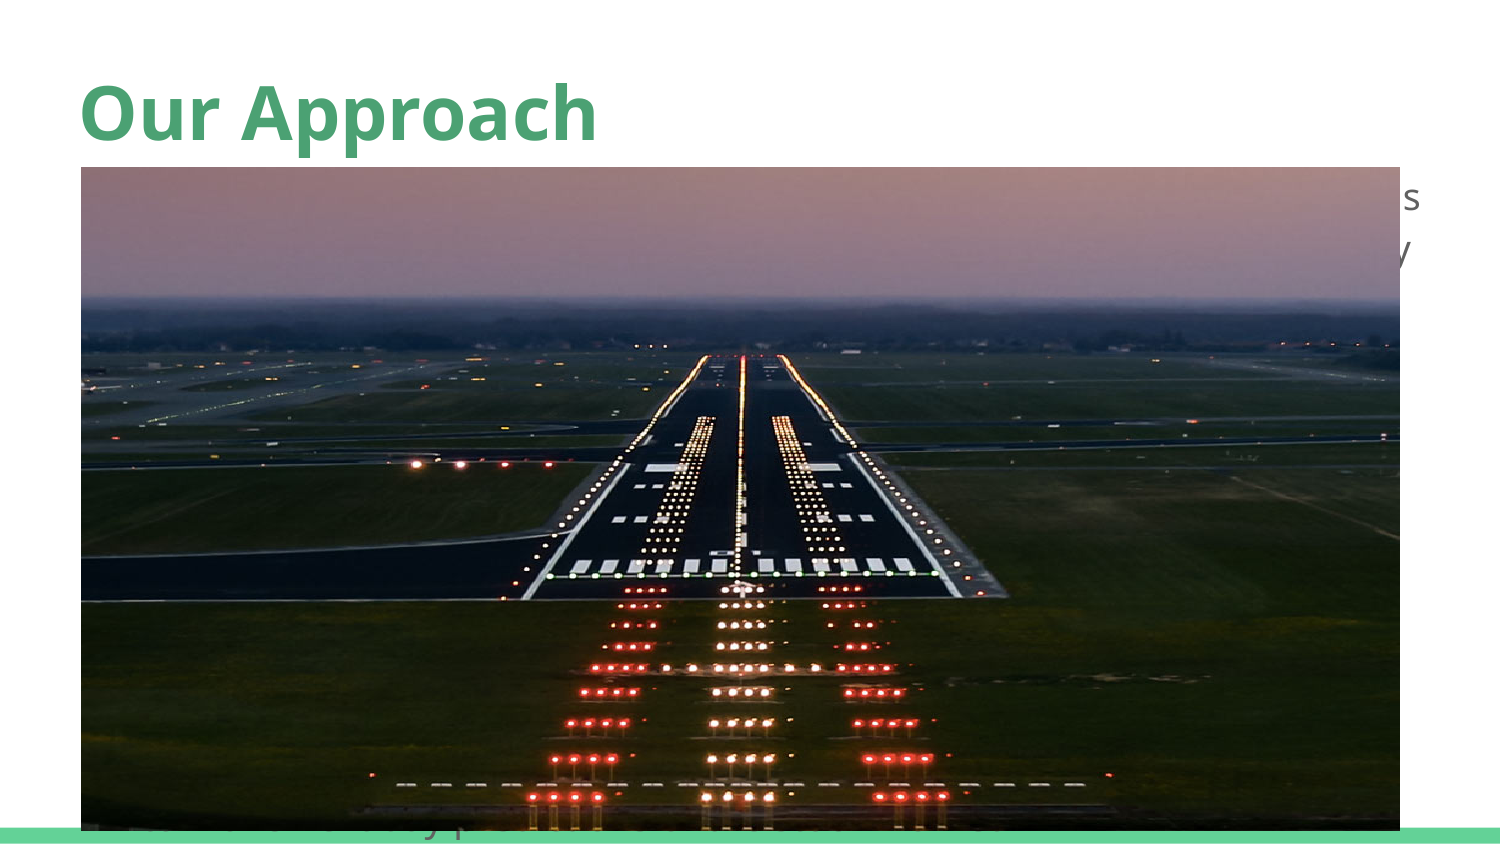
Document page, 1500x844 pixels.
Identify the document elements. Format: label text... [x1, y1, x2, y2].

title Our Approach [63, 50, 1462, 152]
picture [81, 166, 1400, 831]
list The original idea was to do a tonal analysis to provide sentiment analysis but we became aware that the collection of data for this would be overly burdensome Another idea was to take a sentiment analysis product and prove its worth We then realized we could train our own sentiment model! First step was for resident SME to take 3,000 sentences from earnings calls and rate them from extremely negative to neutral to extremely positive Next do a K-means and look for possible clusters, information to build from Then train a model using created sentiment analysis on larger datasets to make next day predictions of the stock market Test the models Lastly, perform regression analysis, etc. [51, 151, 1449, 802]
